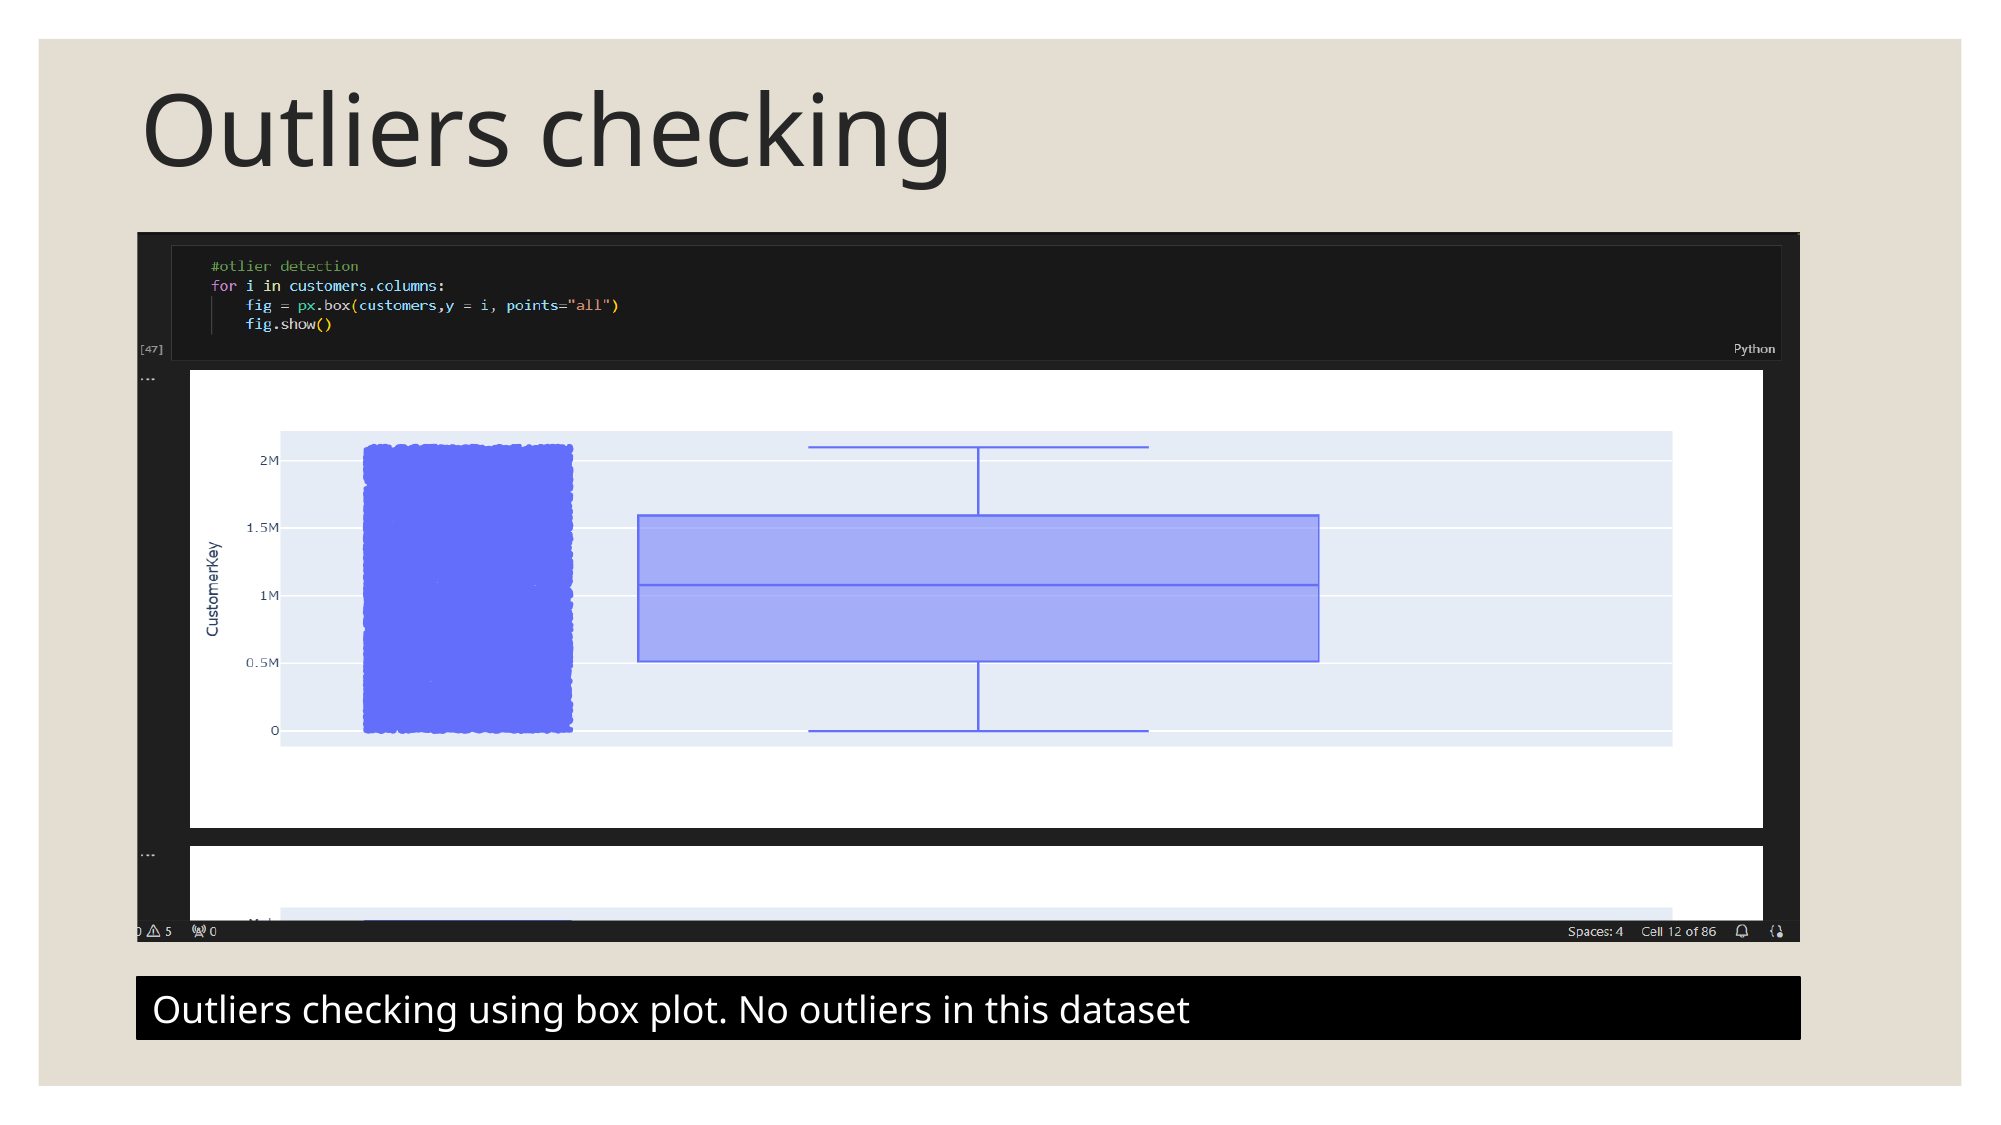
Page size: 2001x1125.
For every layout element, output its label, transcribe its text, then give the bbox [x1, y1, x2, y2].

title Outliers checking [125, 21, 1775, 247]
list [137, 232, 1800, 942]
text_box Outliers checking using box plot. No outliers in this dataset [136, 976, 1801, 1040]
